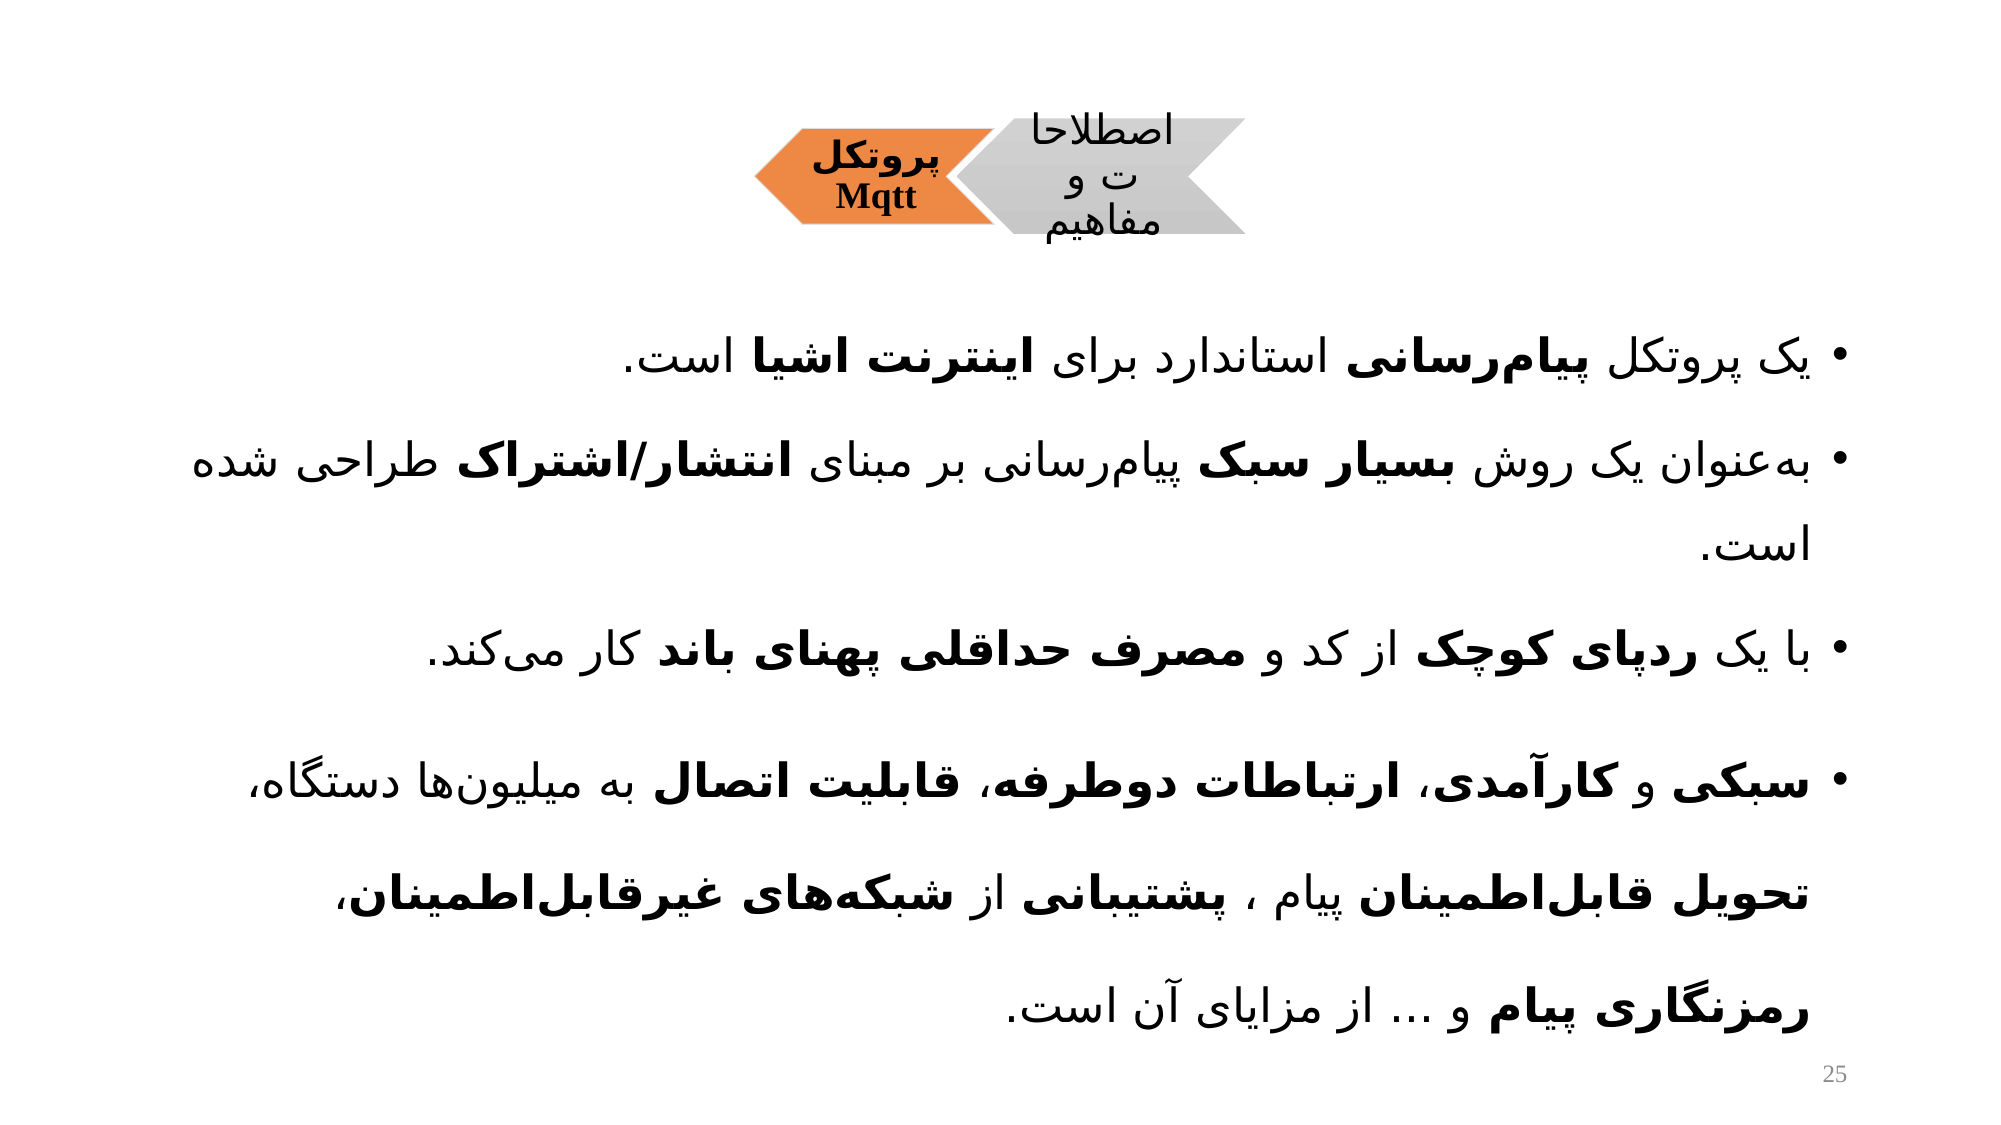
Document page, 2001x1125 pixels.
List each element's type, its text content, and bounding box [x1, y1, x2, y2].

slide_number 25 [1412, 1042, 1863, 1103]
list یک پروتکل پیام‌رسانی استاندارد برای اینترنت اشیا است. به‌عنوان یک روش بسیار سبک پیام‌رسانی بر مبنای انتشار/اشتراک طراحی شده است. با یک ردپای کوچک از کد و مصرف حداقلی پهنای باند کار می‌کند. سبکی و کارآمدی، ارتباطات دوطرفه، قابلیت اتصال به میلیون‌ها دستگاه، تحویل قابل‌اطمینان پیام ، پشتیبانی از شبکه‌های غیرقابل‌اطمینان، رمزنگاری پیام و ... از مزایای آن است. [137, 289, 1863, 1043]
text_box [320, 118, 1680, 235]
